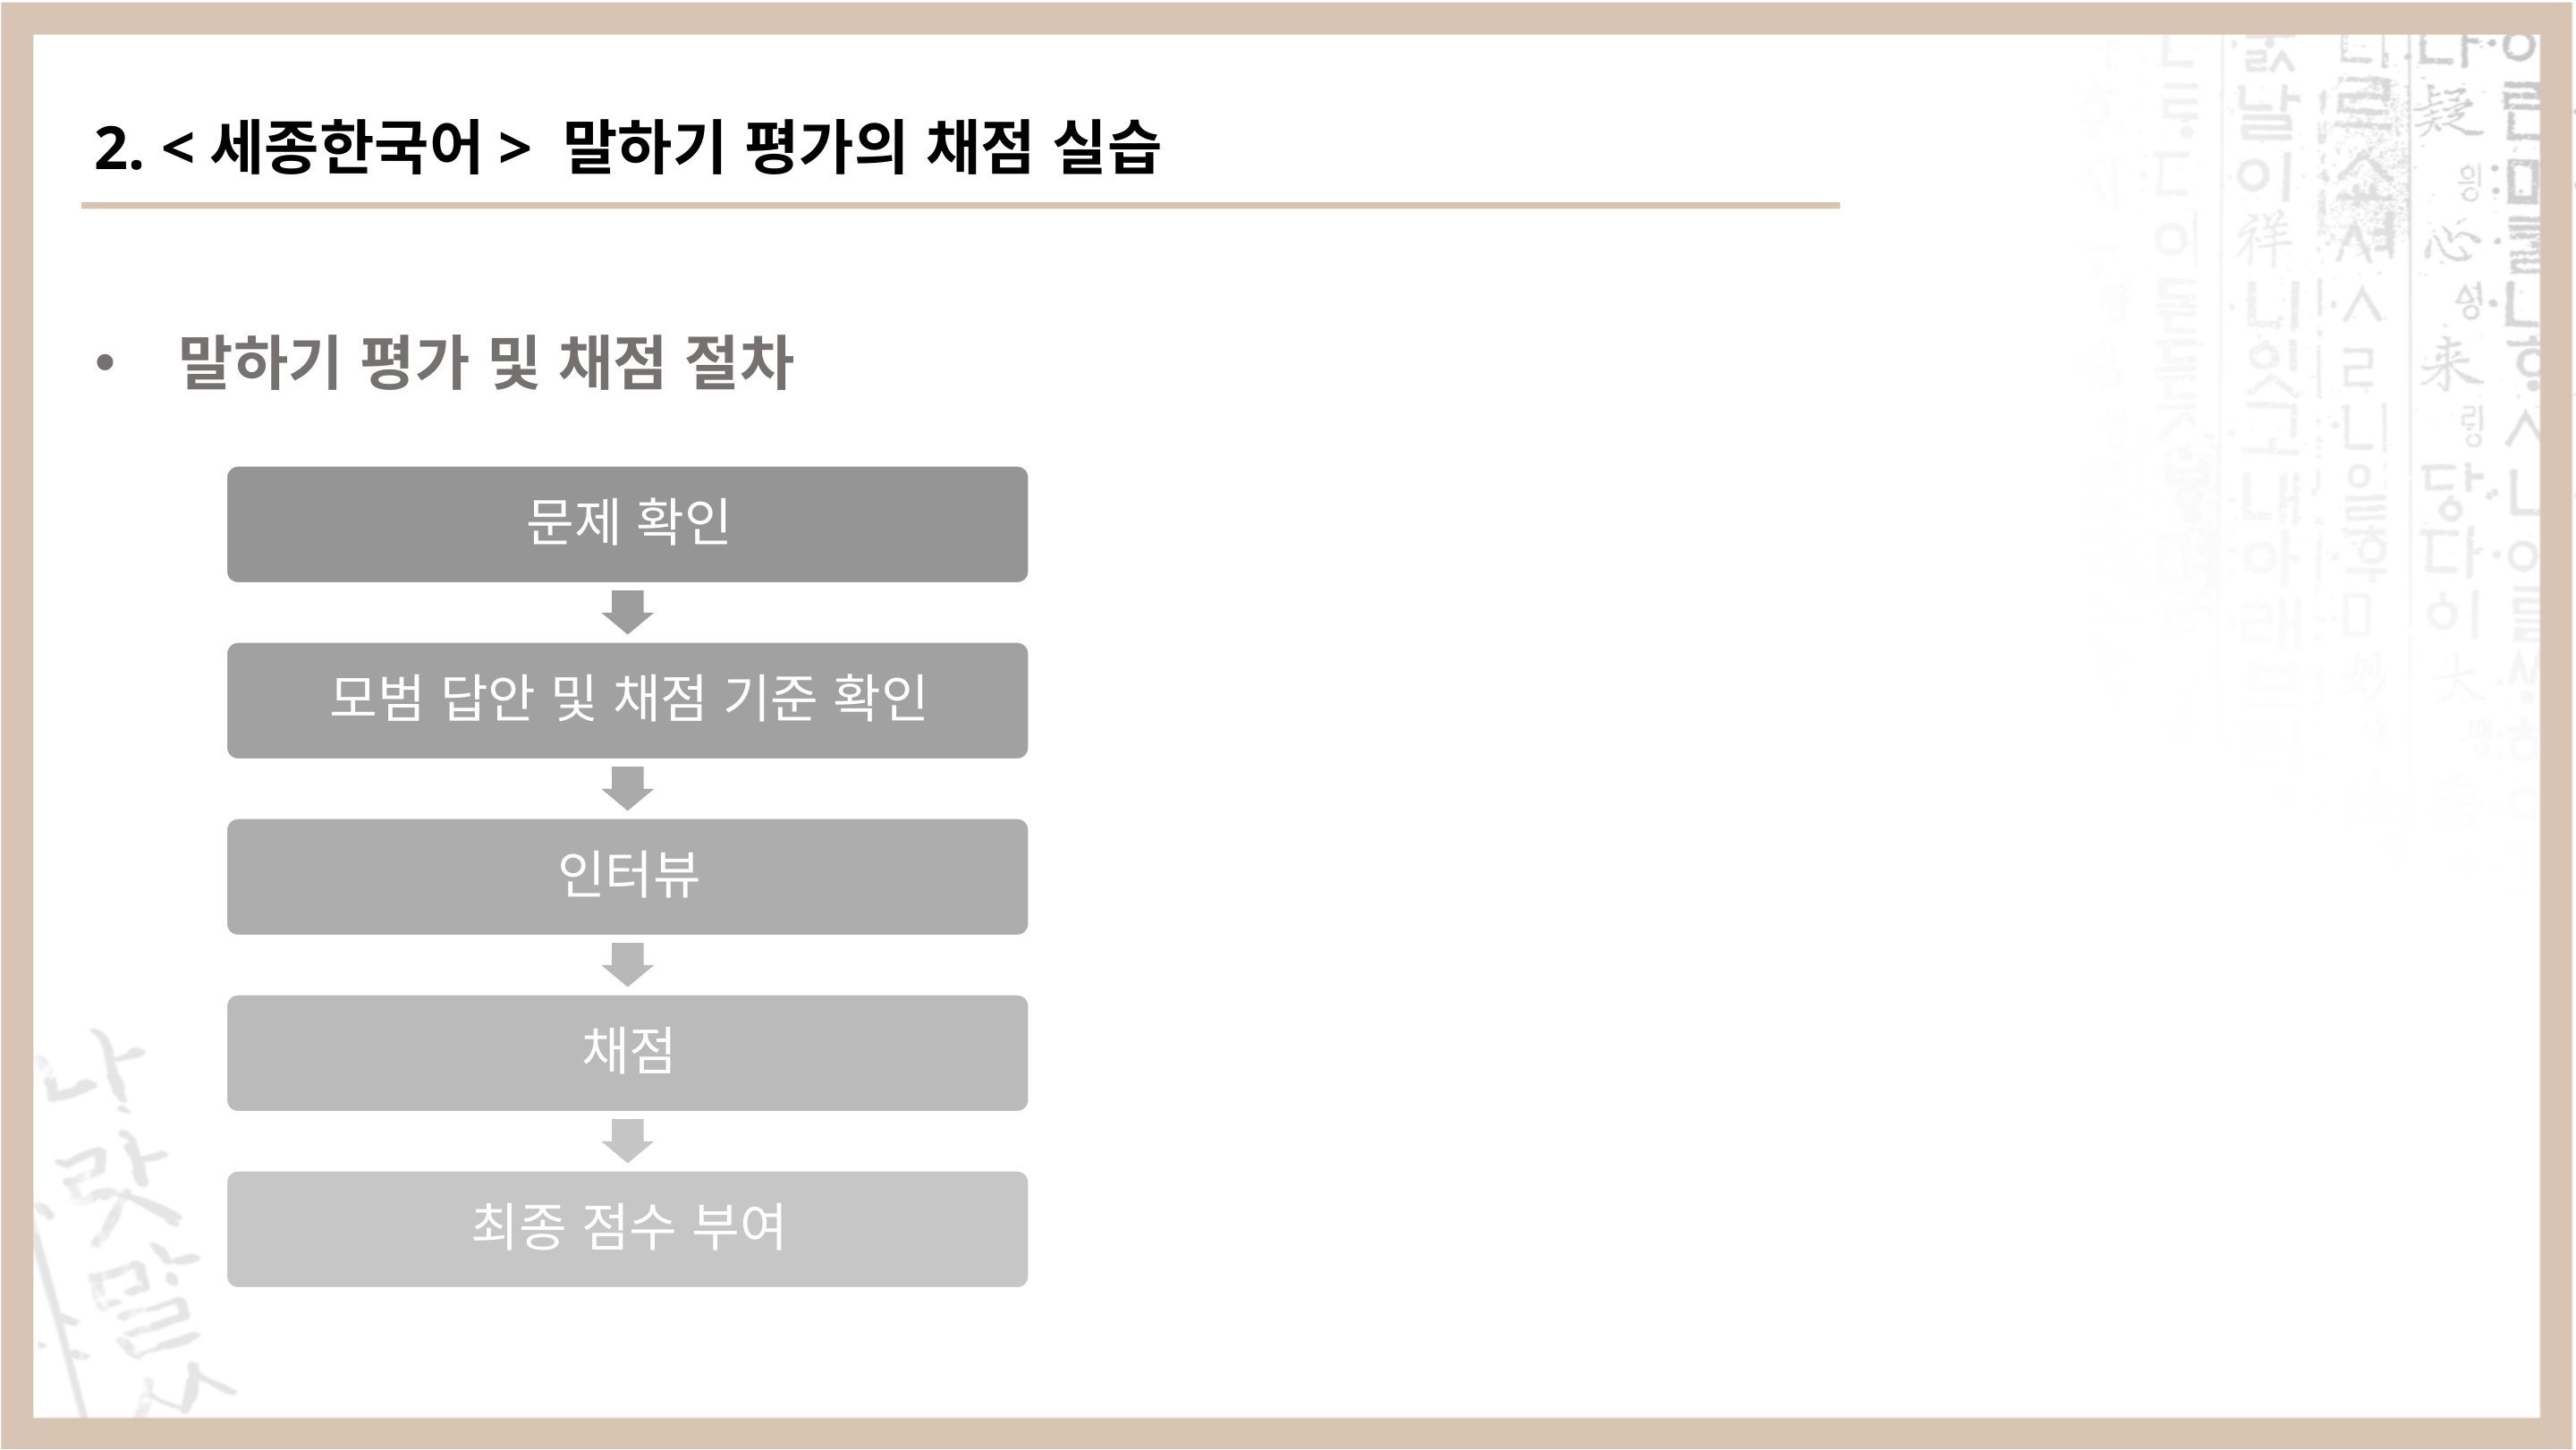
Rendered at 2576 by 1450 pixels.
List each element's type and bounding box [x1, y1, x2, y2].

picture [0, 0, 2576, 1449]
text_box [81, 465, 1174, 1289]
